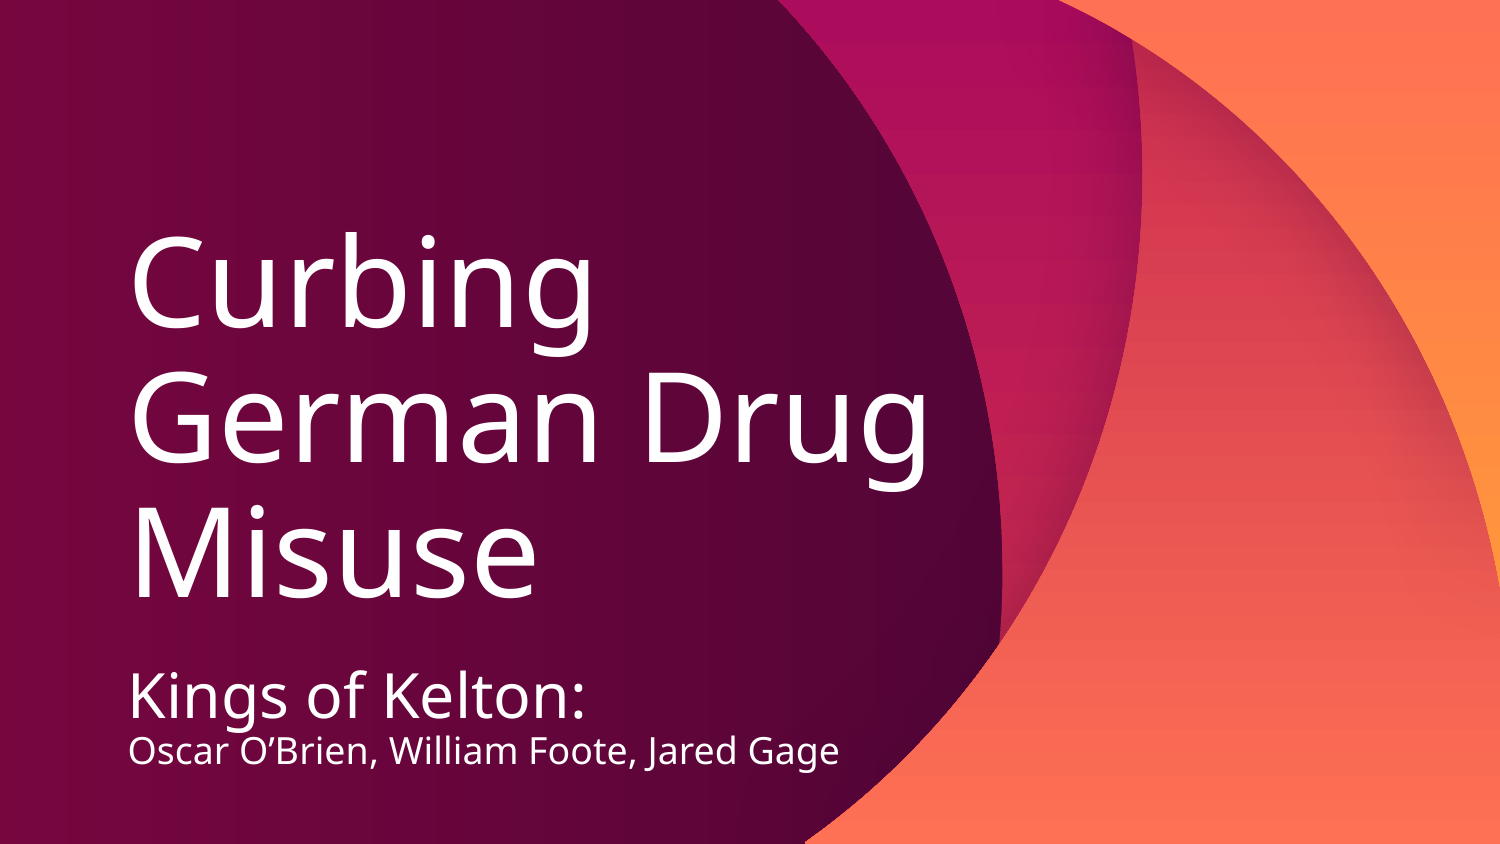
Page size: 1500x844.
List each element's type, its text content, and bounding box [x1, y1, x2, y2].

title Kings of Kelton: Oscar O’Brien, William Foote, Jared Gage [127, 623, 1043, 815]
title Curbing German Drug Misuse [127, 326, 1043, 517]
